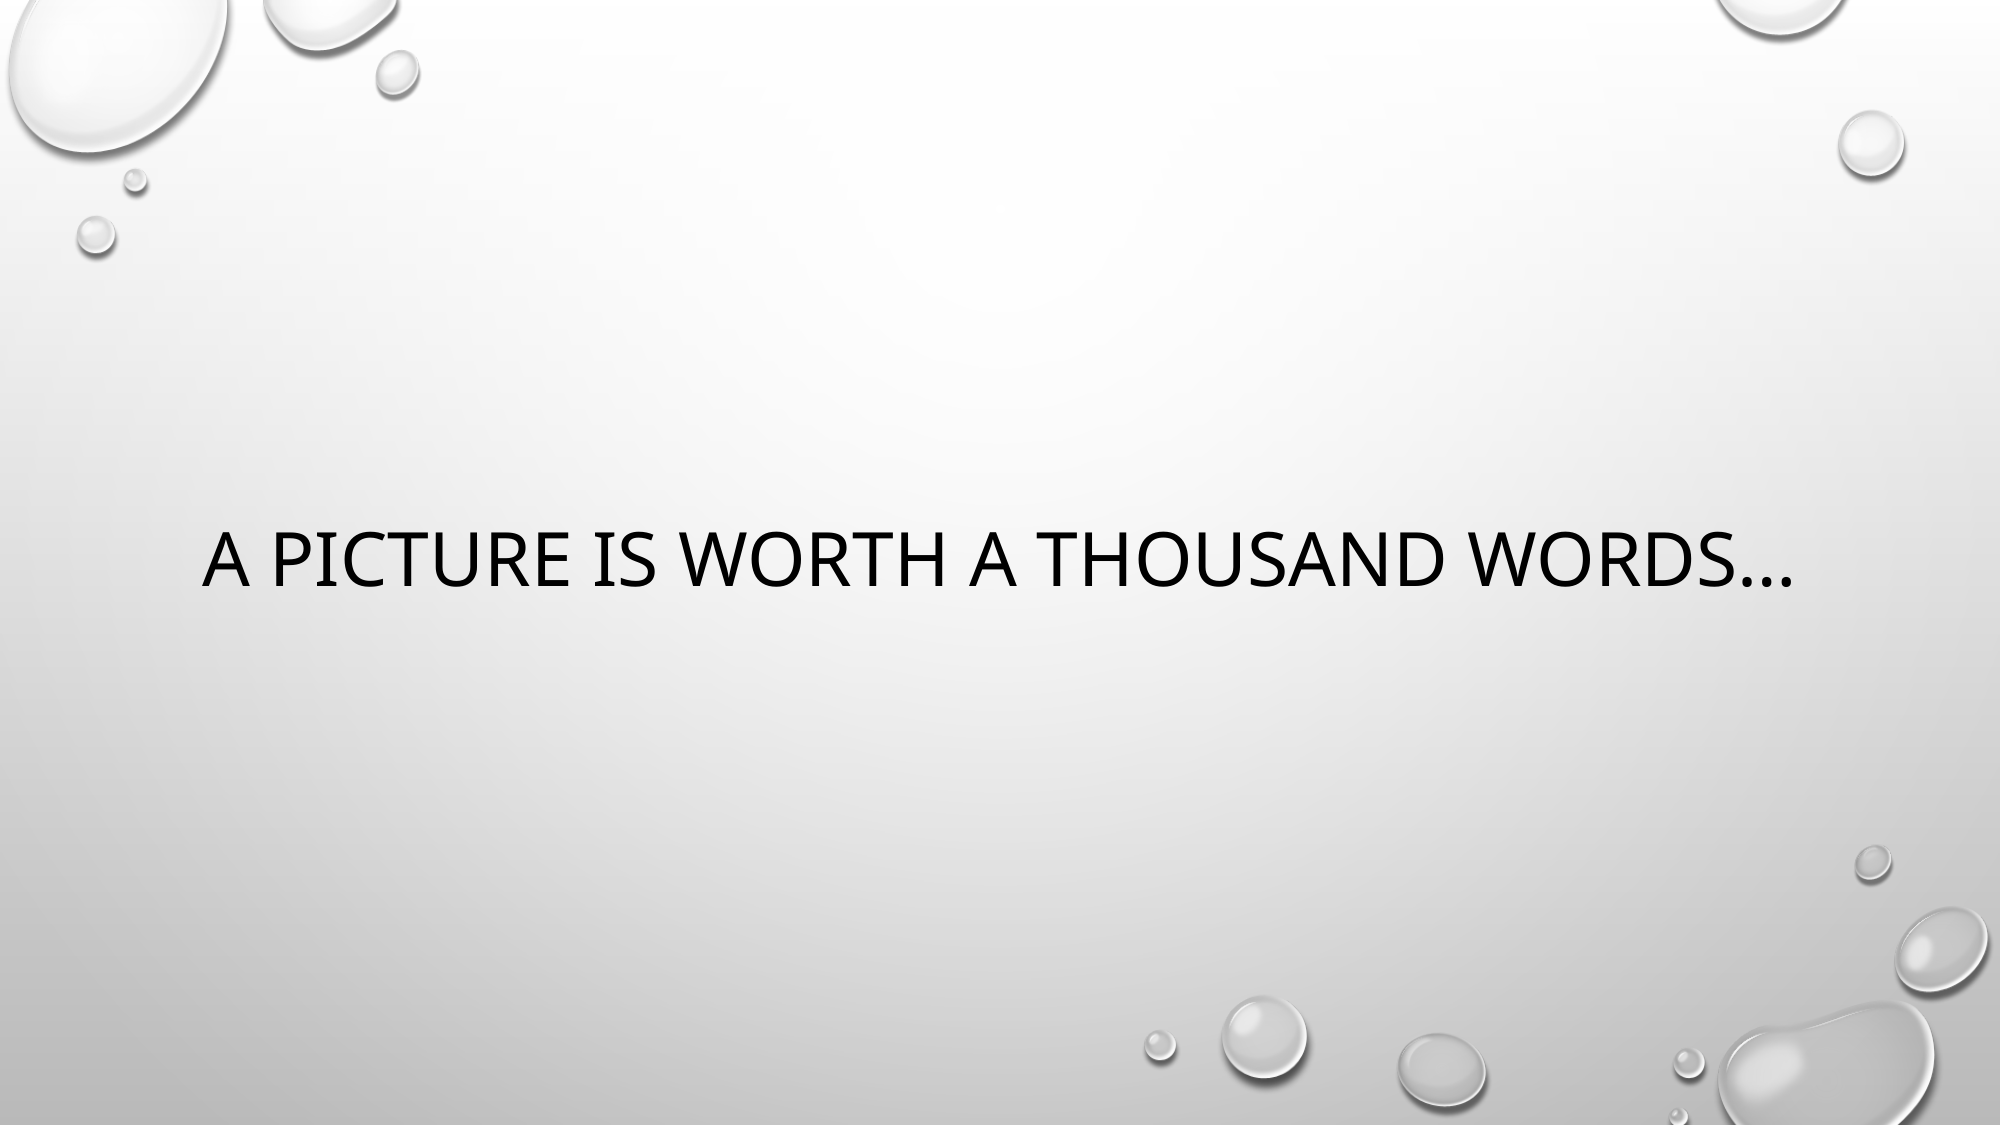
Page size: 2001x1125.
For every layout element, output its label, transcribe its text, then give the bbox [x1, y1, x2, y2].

title A picture is worth a thousand words… [149, 431, 1851, 694]
picture [0, 0, 2000, 1125]
